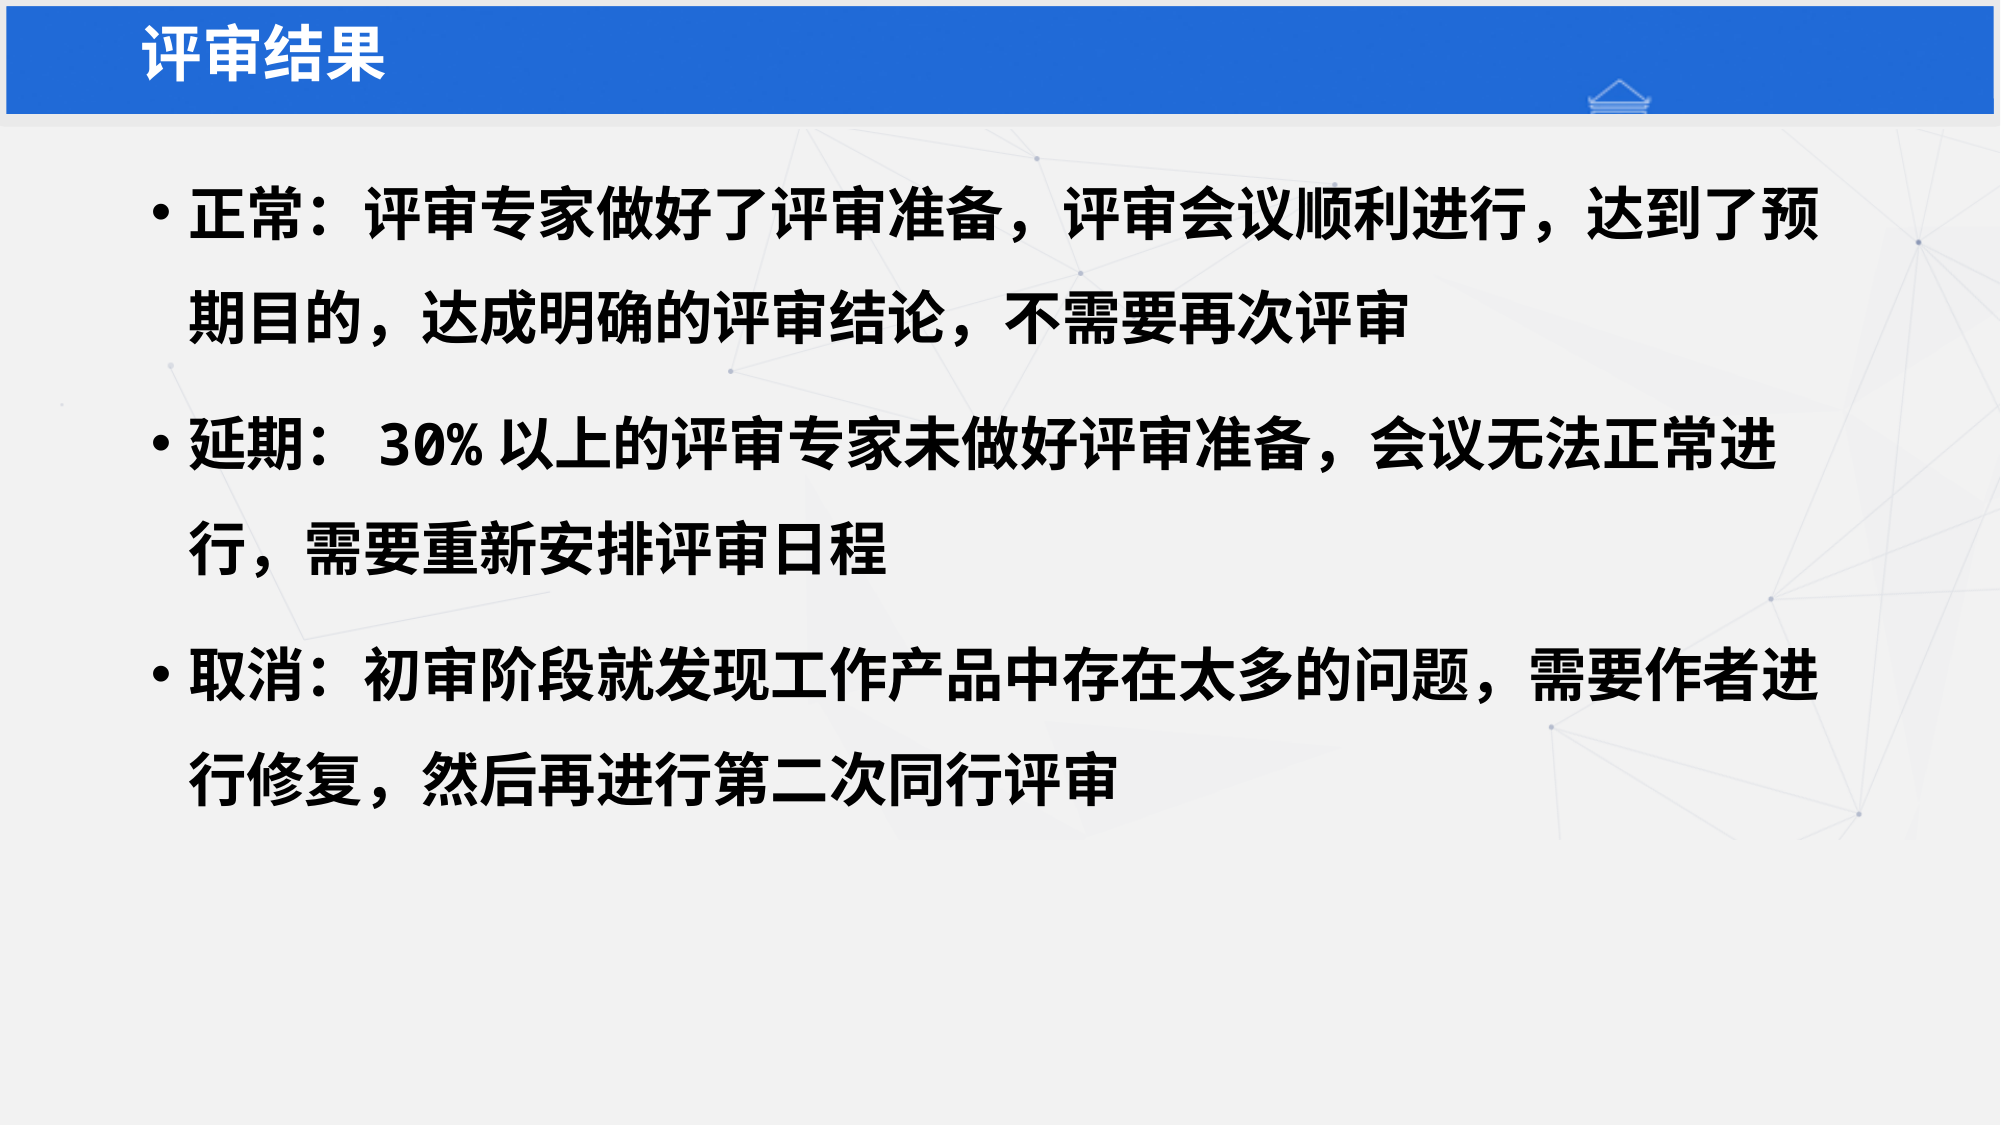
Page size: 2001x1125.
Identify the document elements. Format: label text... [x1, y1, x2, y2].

picture [7, 7, 1993, 114]
title 评审结果 [140, 23, 1503, 91]
list 正常：评审专家做好了评审准备，评审会议顺利进行，达到了预期目的，达成明确的评审结论，不需要再次评审 延期：30%以上的评审专家未做好评审准备，会议无法正常进行，需要重新安排评审日程 取消：初审阶段就发现工作产品中存在太多的问题，需要作者进行修复，然后再进行第二次同行评审 [150, 141, 1828, 904]
picture [0, 129, 2000, 840]
